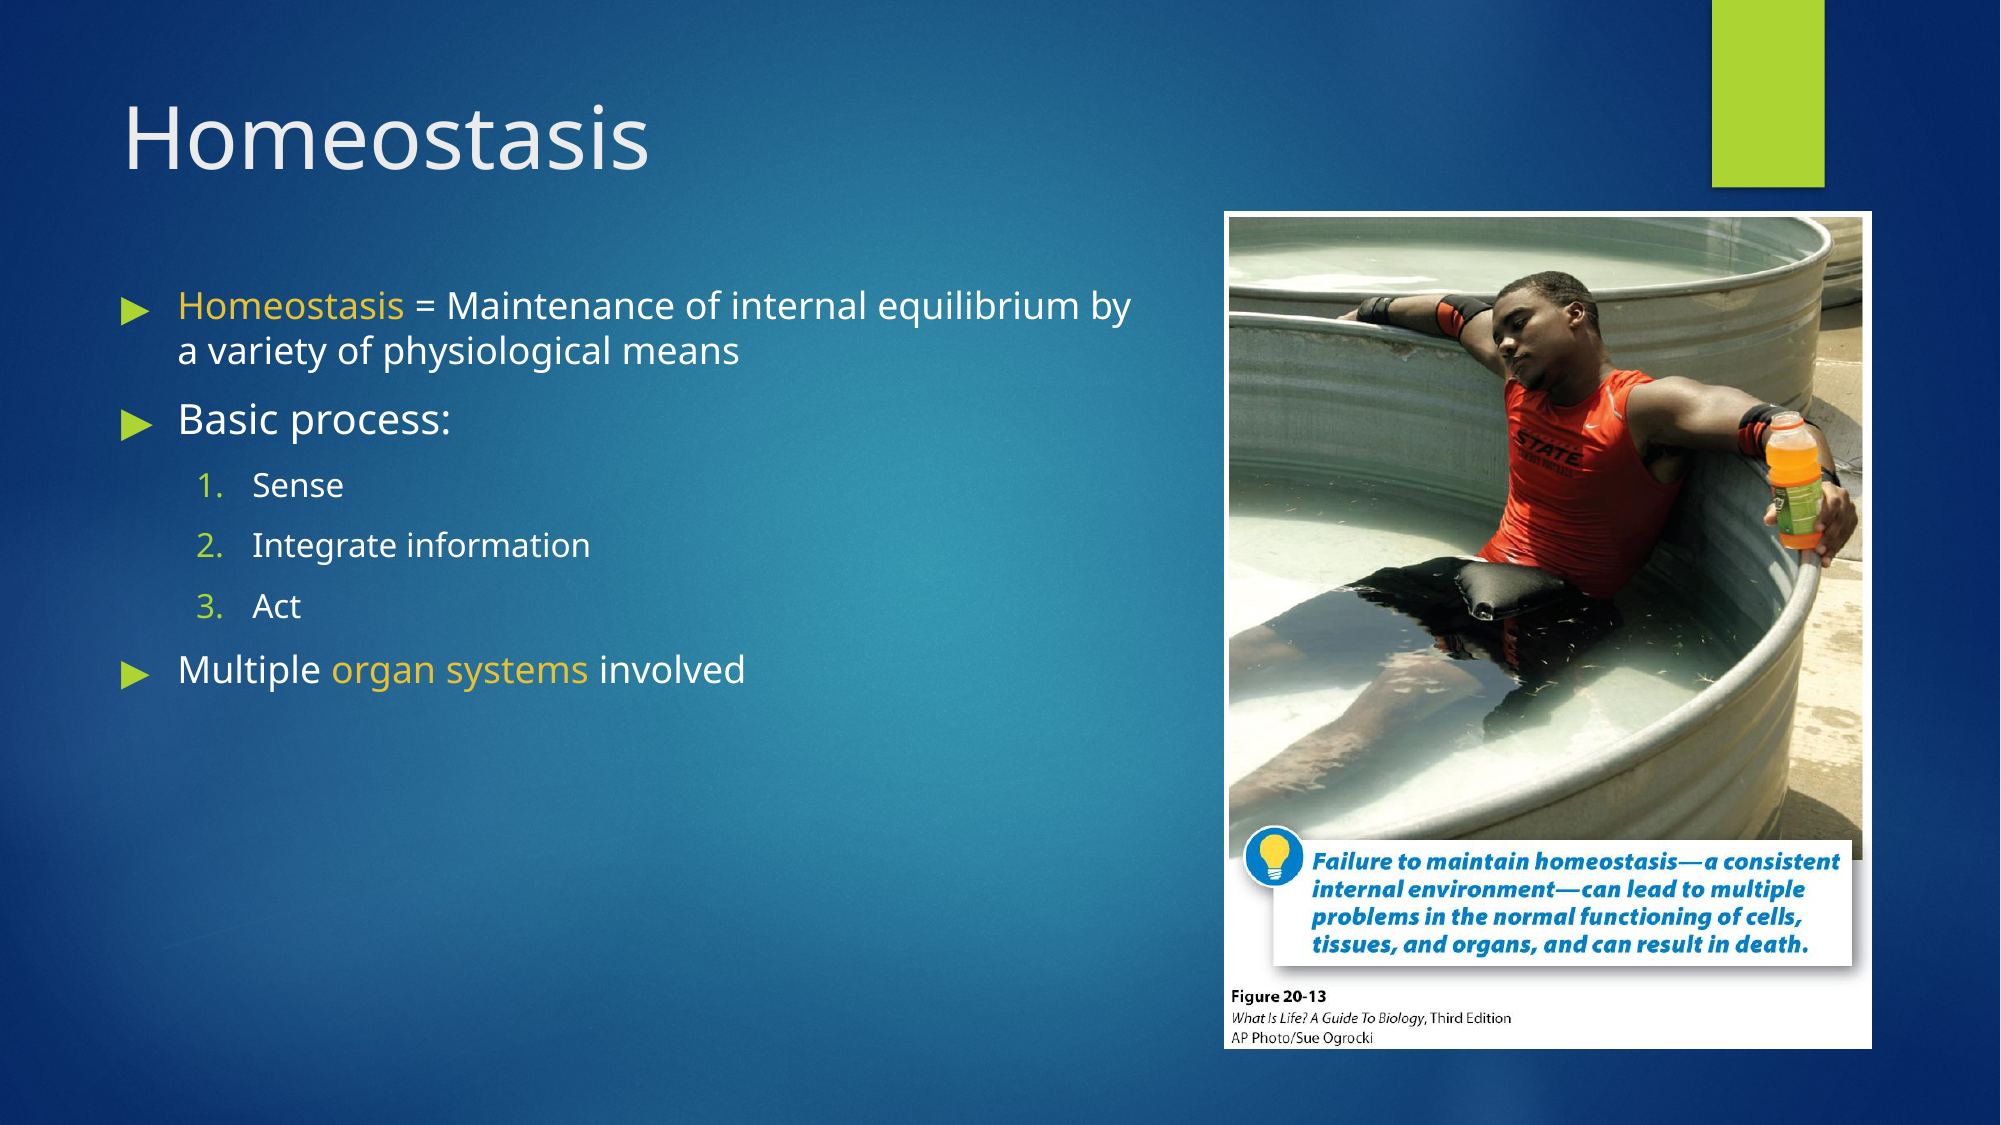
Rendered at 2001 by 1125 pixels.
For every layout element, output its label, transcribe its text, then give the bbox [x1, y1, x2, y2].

title Homeostasis [106, 74, 1649, 238]
picture [0, 0, 2001, 1125]
list Homeostasis = Maintenance of internal equilibrium by a variety of physiological means Basic process: Sense Integrate information Act Multiple organ systems involved [106, 274, 1172, 1025]
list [1224, 211, 1872, 1050]
